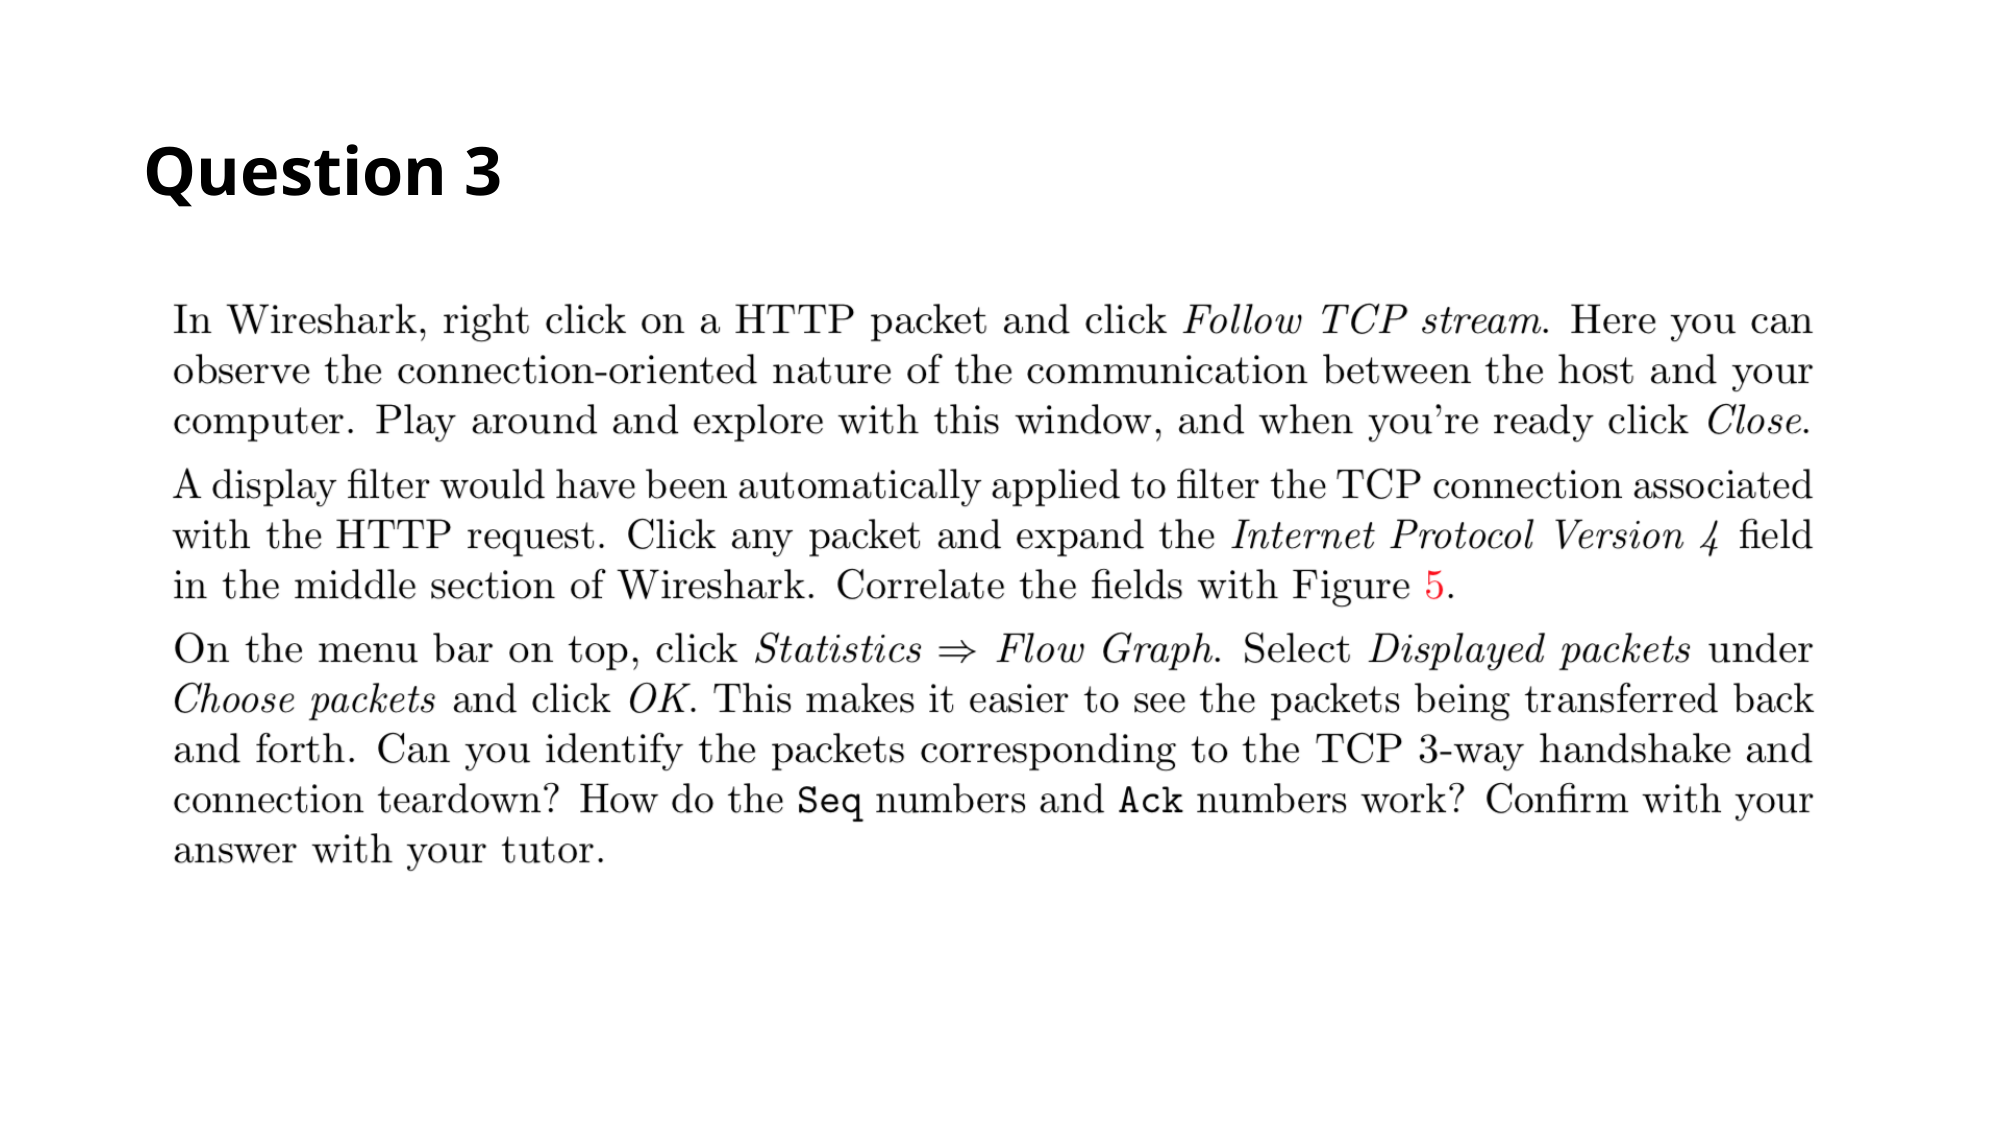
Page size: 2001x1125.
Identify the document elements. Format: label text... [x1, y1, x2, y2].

picture [154, 287, 1846, 878]
text_box Question 3 [128, 121, 518, 217]
